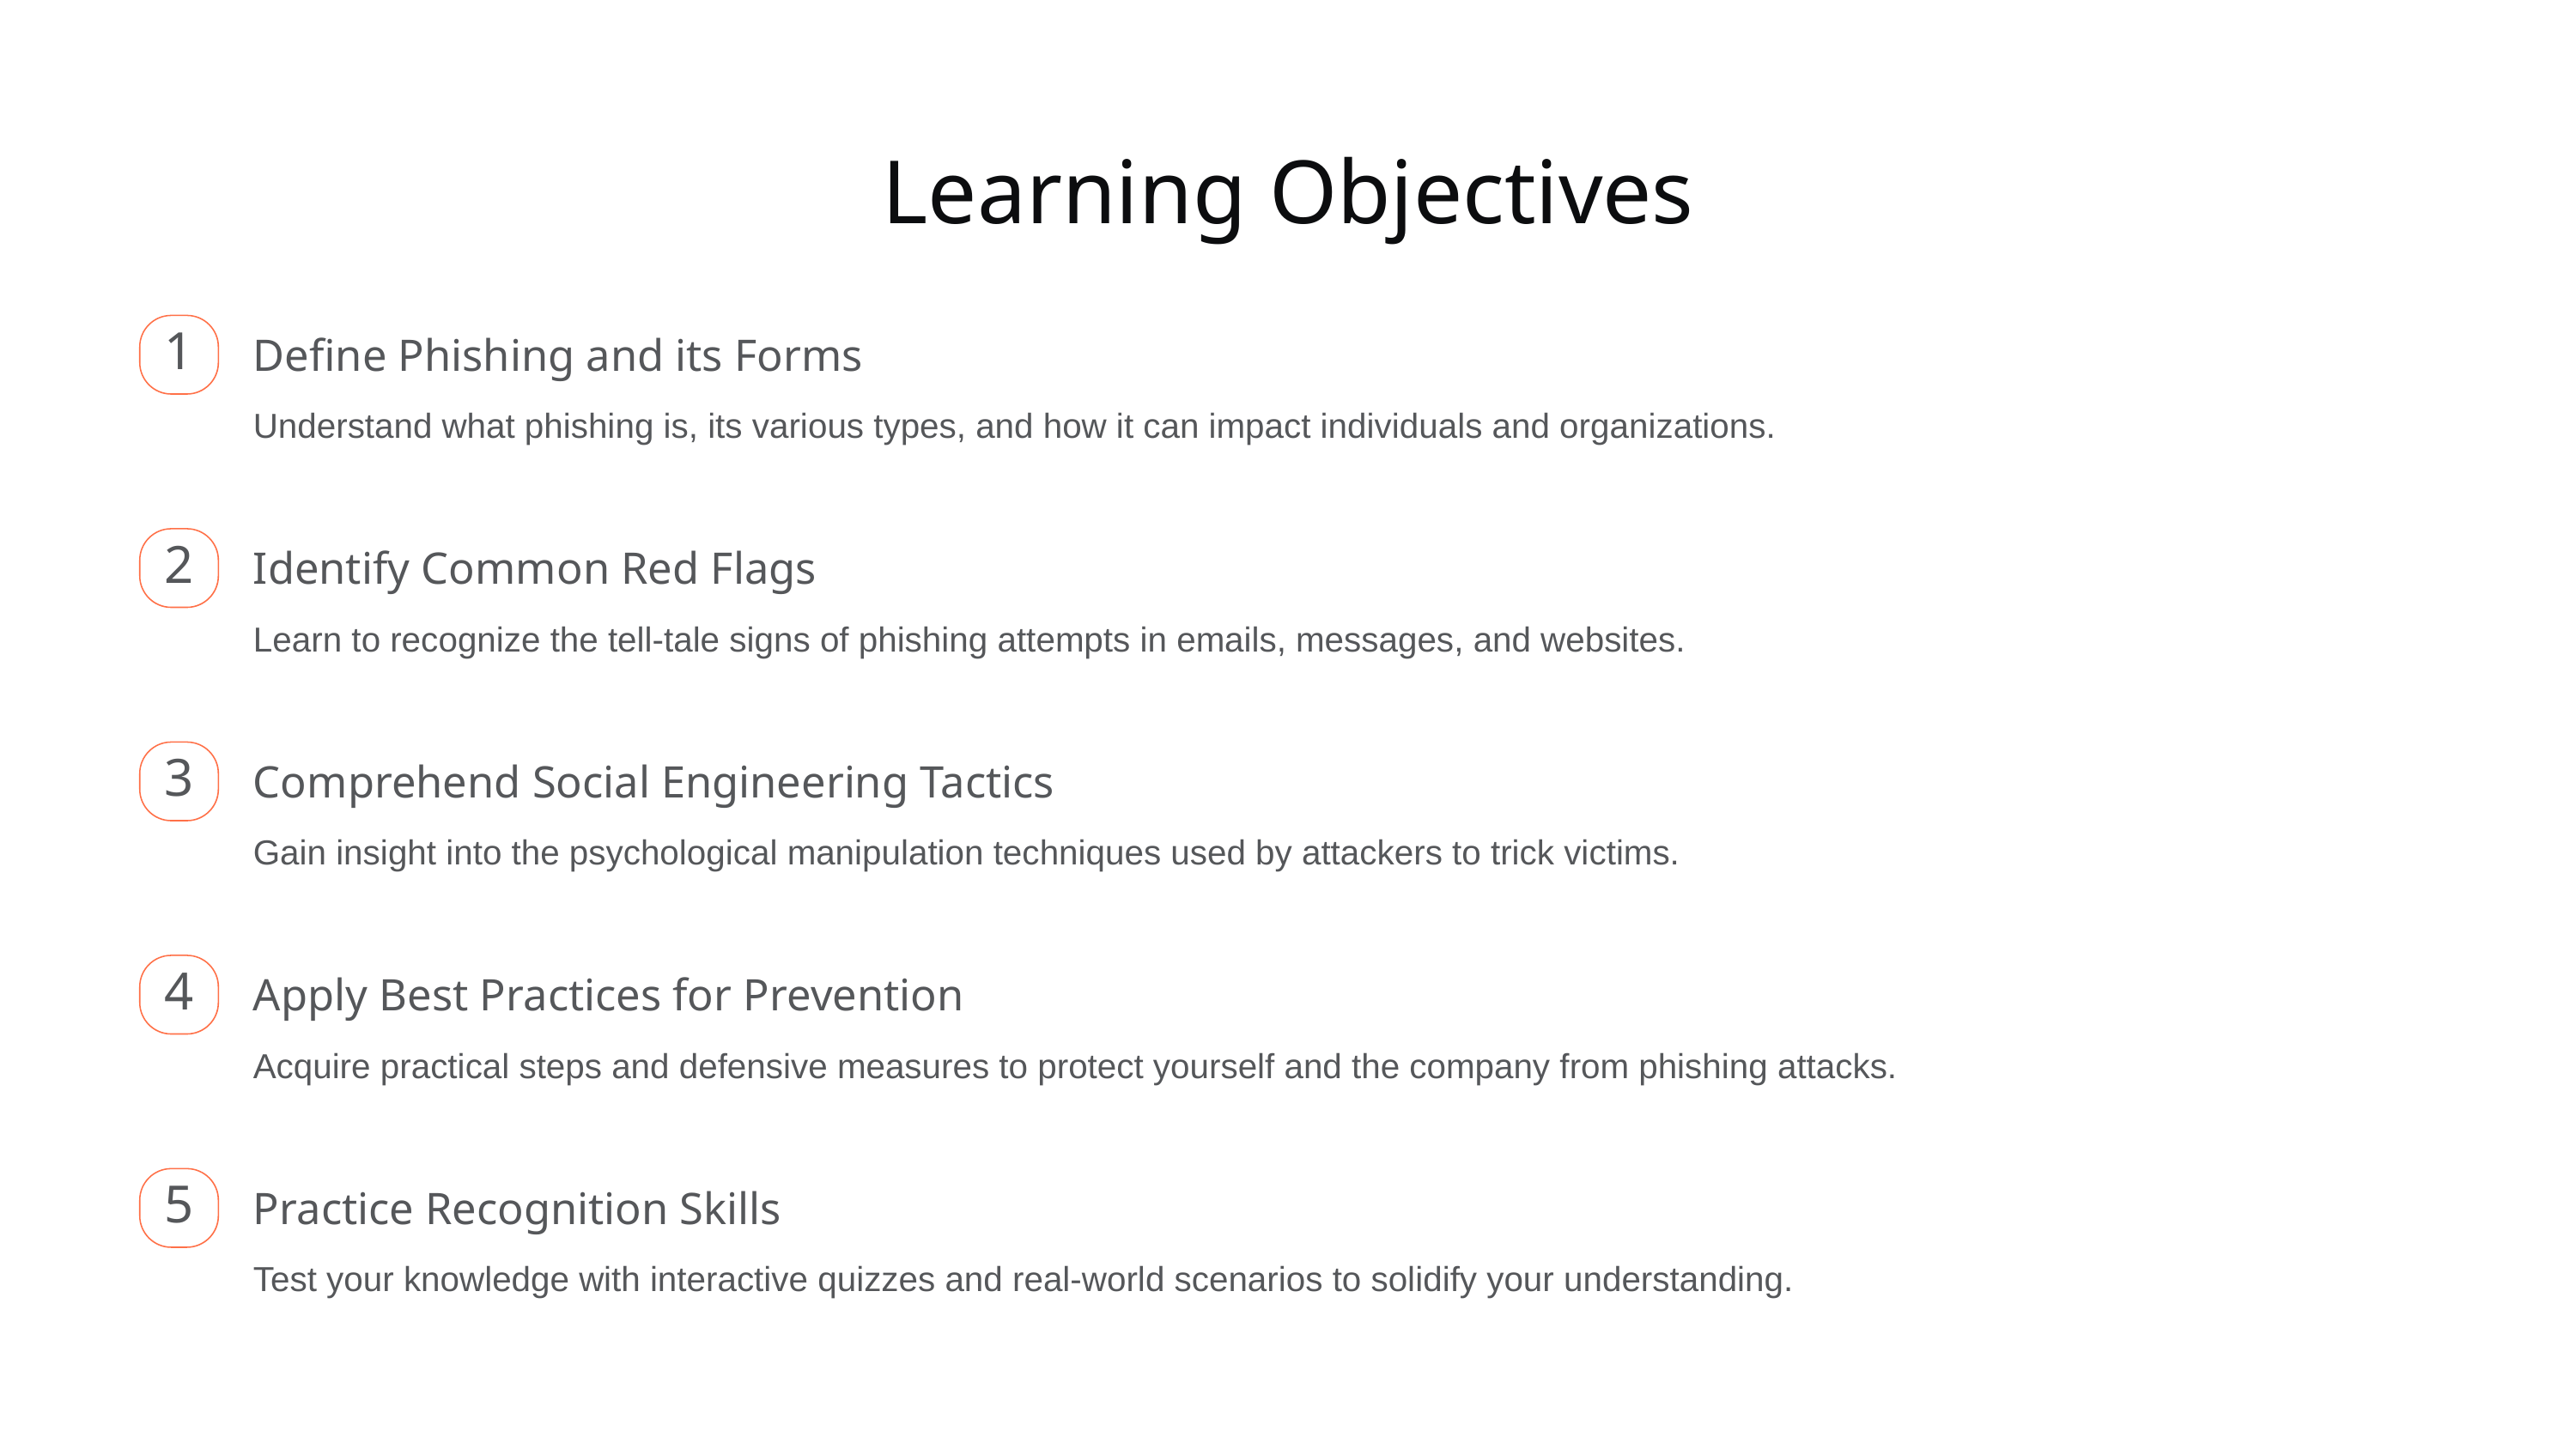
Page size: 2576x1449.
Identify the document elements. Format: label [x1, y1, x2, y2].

text_box [0, 0, 2576, 1449]
text_box [138, 1167, 220, 1248]
text_box [138, 314, 220, 396]
text_box [138, 527, 220, 609]
text_box [138, 954, 220, 1035]
text_box [138, 741, 220, 822]
